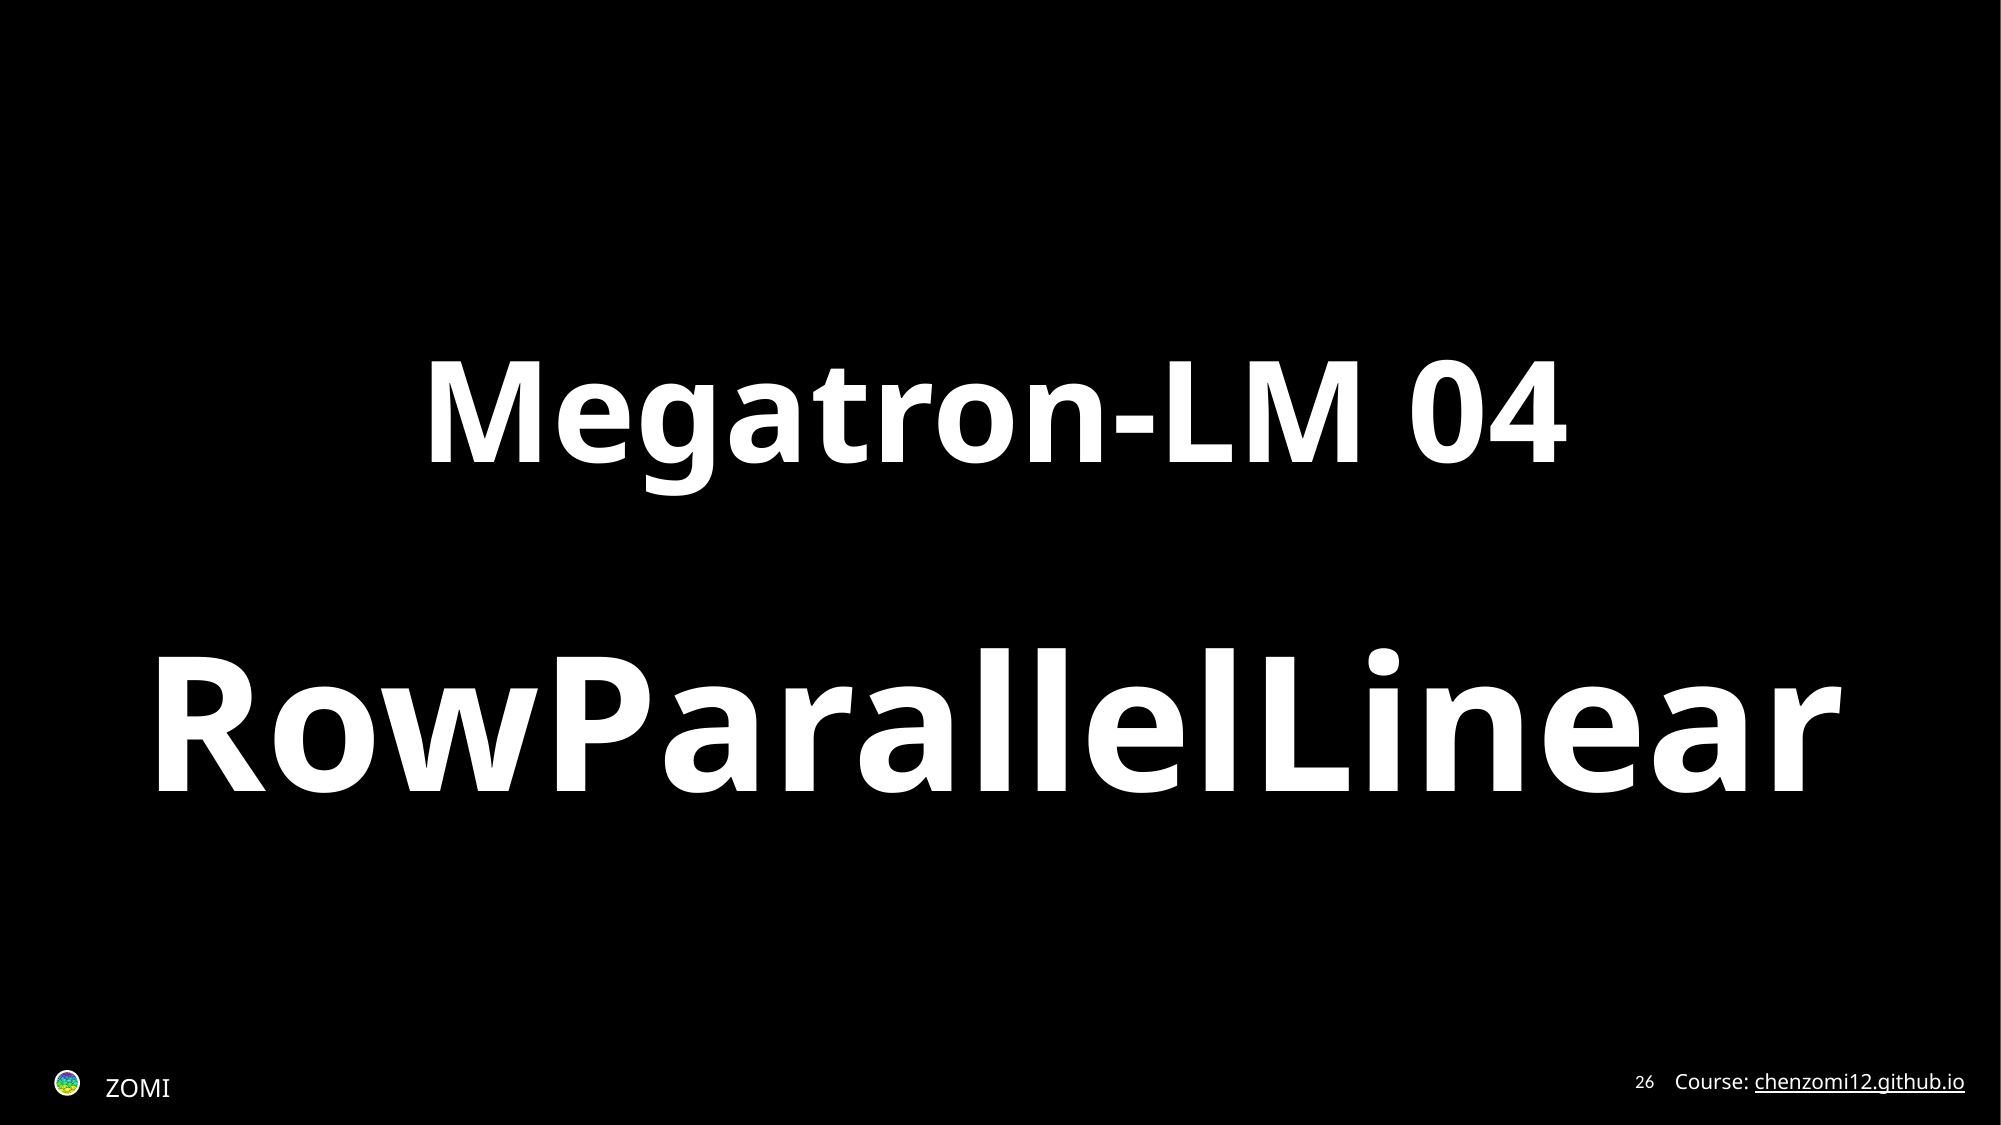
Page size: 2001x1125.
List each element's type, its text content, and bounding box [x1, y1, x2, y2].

picture [57, 1073, 77, 1093]
list Megatron-LM 04 RowParallelLinear [79, 80, 1910, 986]
